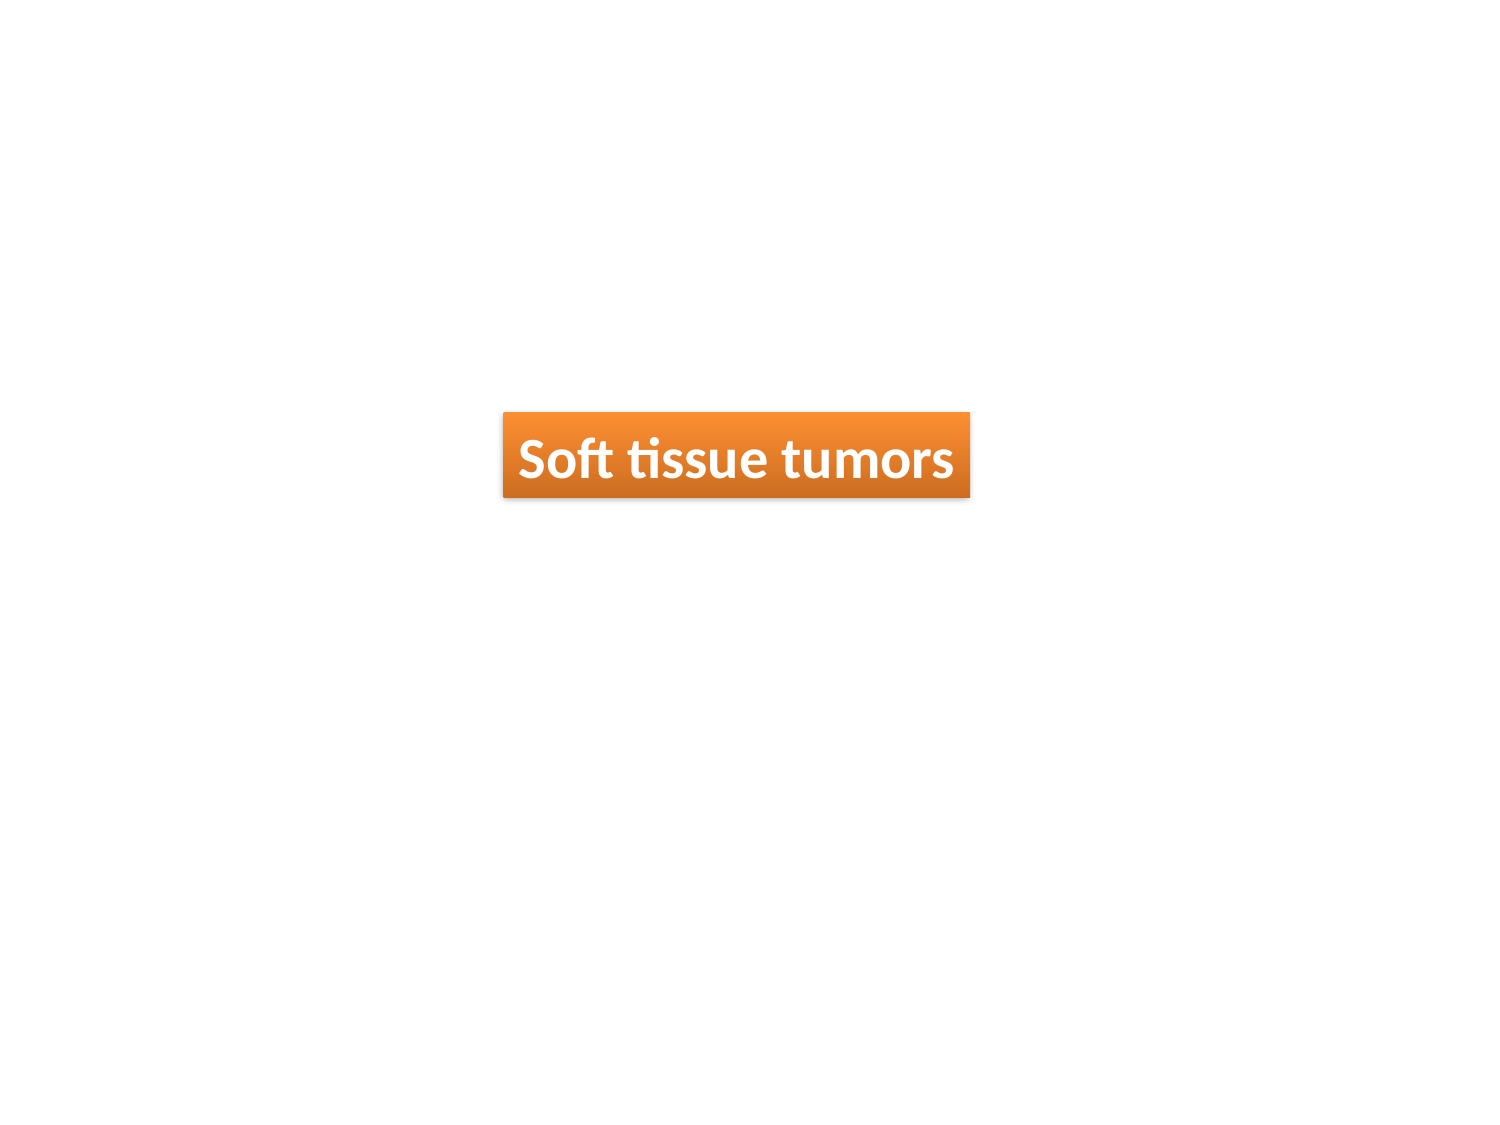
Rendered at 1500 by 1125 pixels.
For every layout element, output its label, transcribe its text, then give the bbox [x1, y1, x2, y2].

text_box Soft tissue tumors [503, 412, 971, 498]
